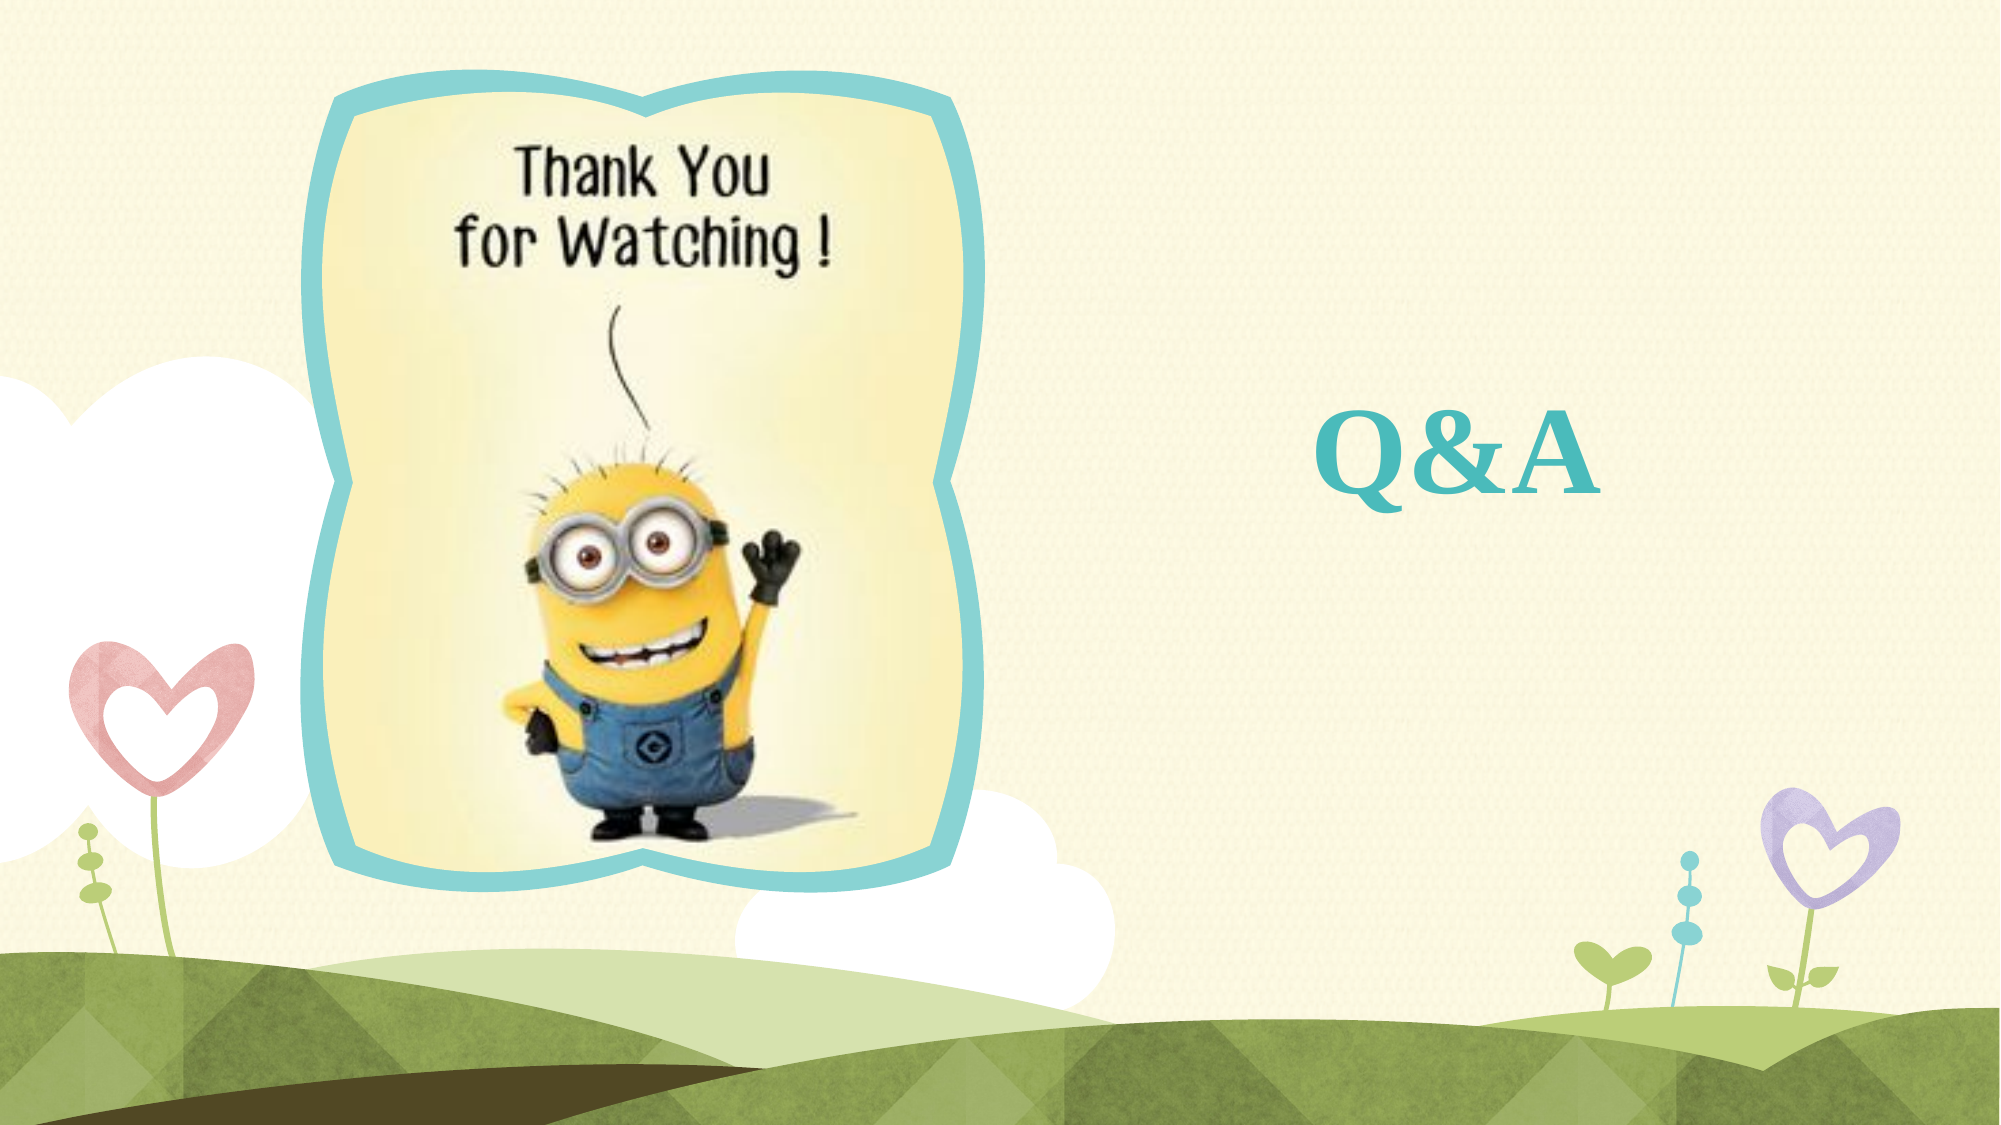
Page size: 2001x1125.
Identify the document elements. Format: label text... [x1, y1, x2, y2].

picture [0, 0, 2001, 1125]
title Q&A [1050, 83, 1863, 525]
